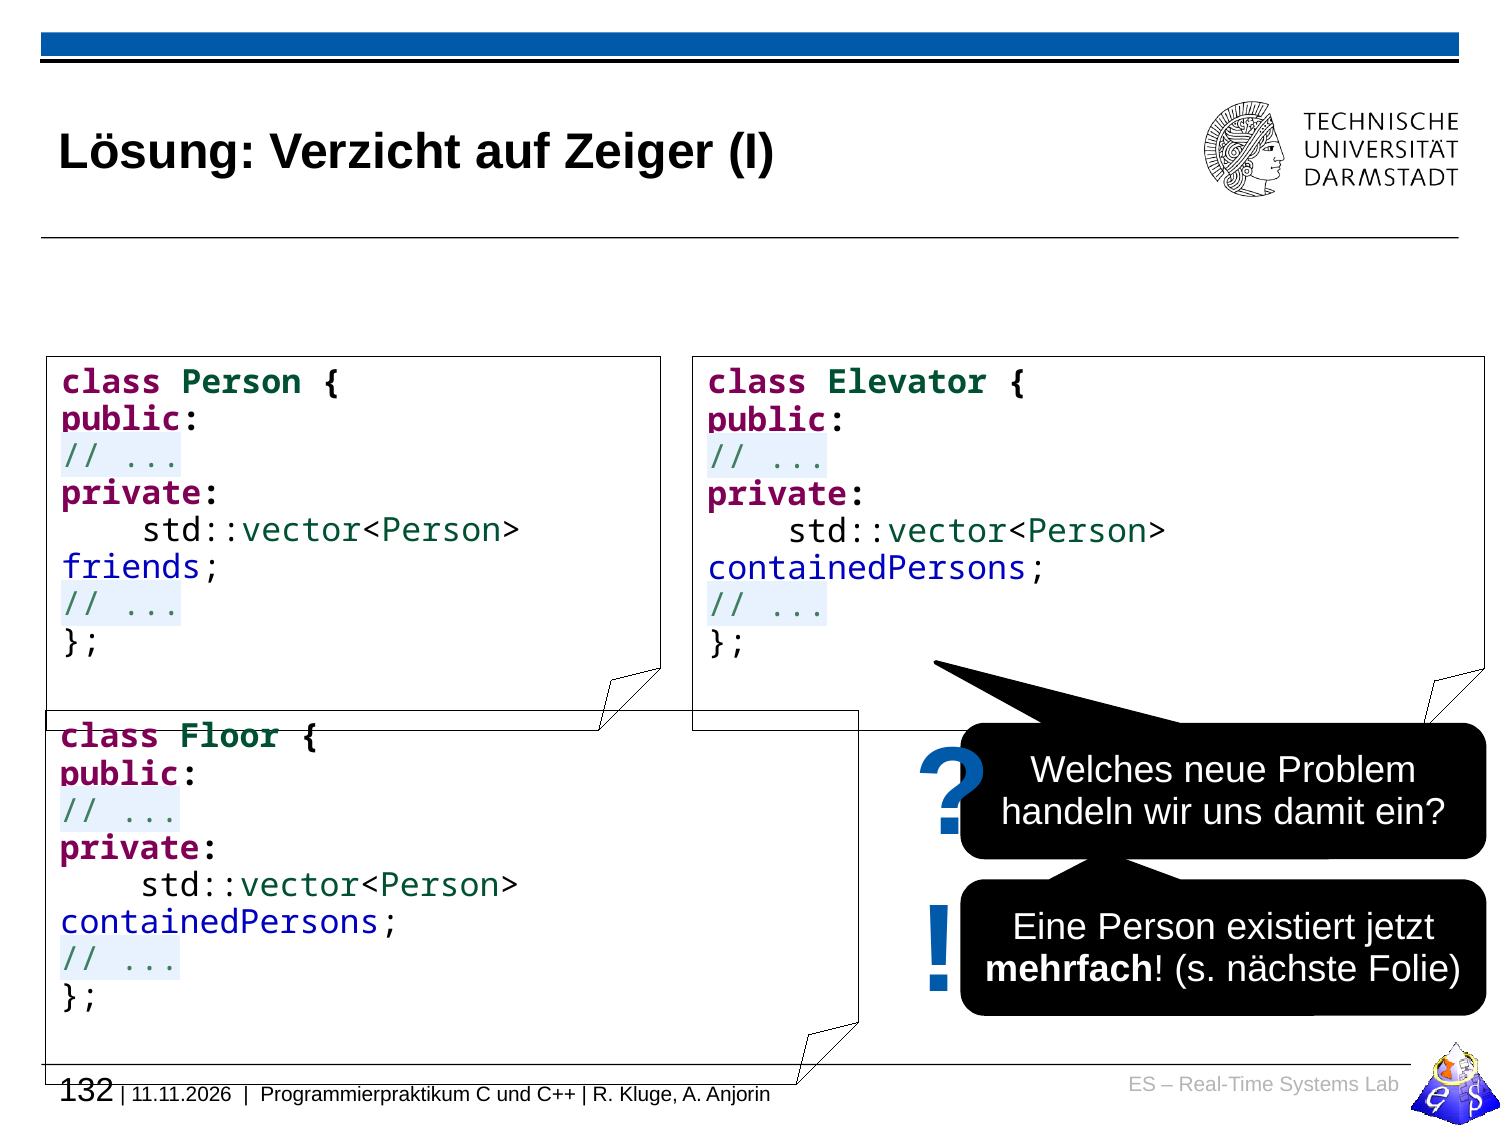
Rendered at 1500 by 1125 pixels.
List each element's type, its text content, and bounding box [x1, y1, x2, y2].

picture [1411, 1041, 1500, 1125]
text_box class Floor { public: // ... private: std::vector<Person> containedPersons; // ... }; [45, 710, 859, 1085]
text_box Welches neue Problem handeln wir uns damit ein? [933, 660, 1487, 860]
text_box class Elevator { public: // ... private: std::vector<Person> containedPersons; // ... }; [692, 356, 1485, 731]
text_box class Person { public: // ... private: std::vector<Person> friends; // ... }; [46, 356, 661, 710]
text_box ! [903, 872, 942, 1027]
picture [1187, 84, 1483, 214]
text_box ? [899, 716, 938, 871]
title Lösung: Verzicht auf Zeiger (I) [58, 80, 1187, 218]
text_box Eine Person existiert jetzt mehrfach! (s. nächste Folie) [960, 851, 1487, 1016]
